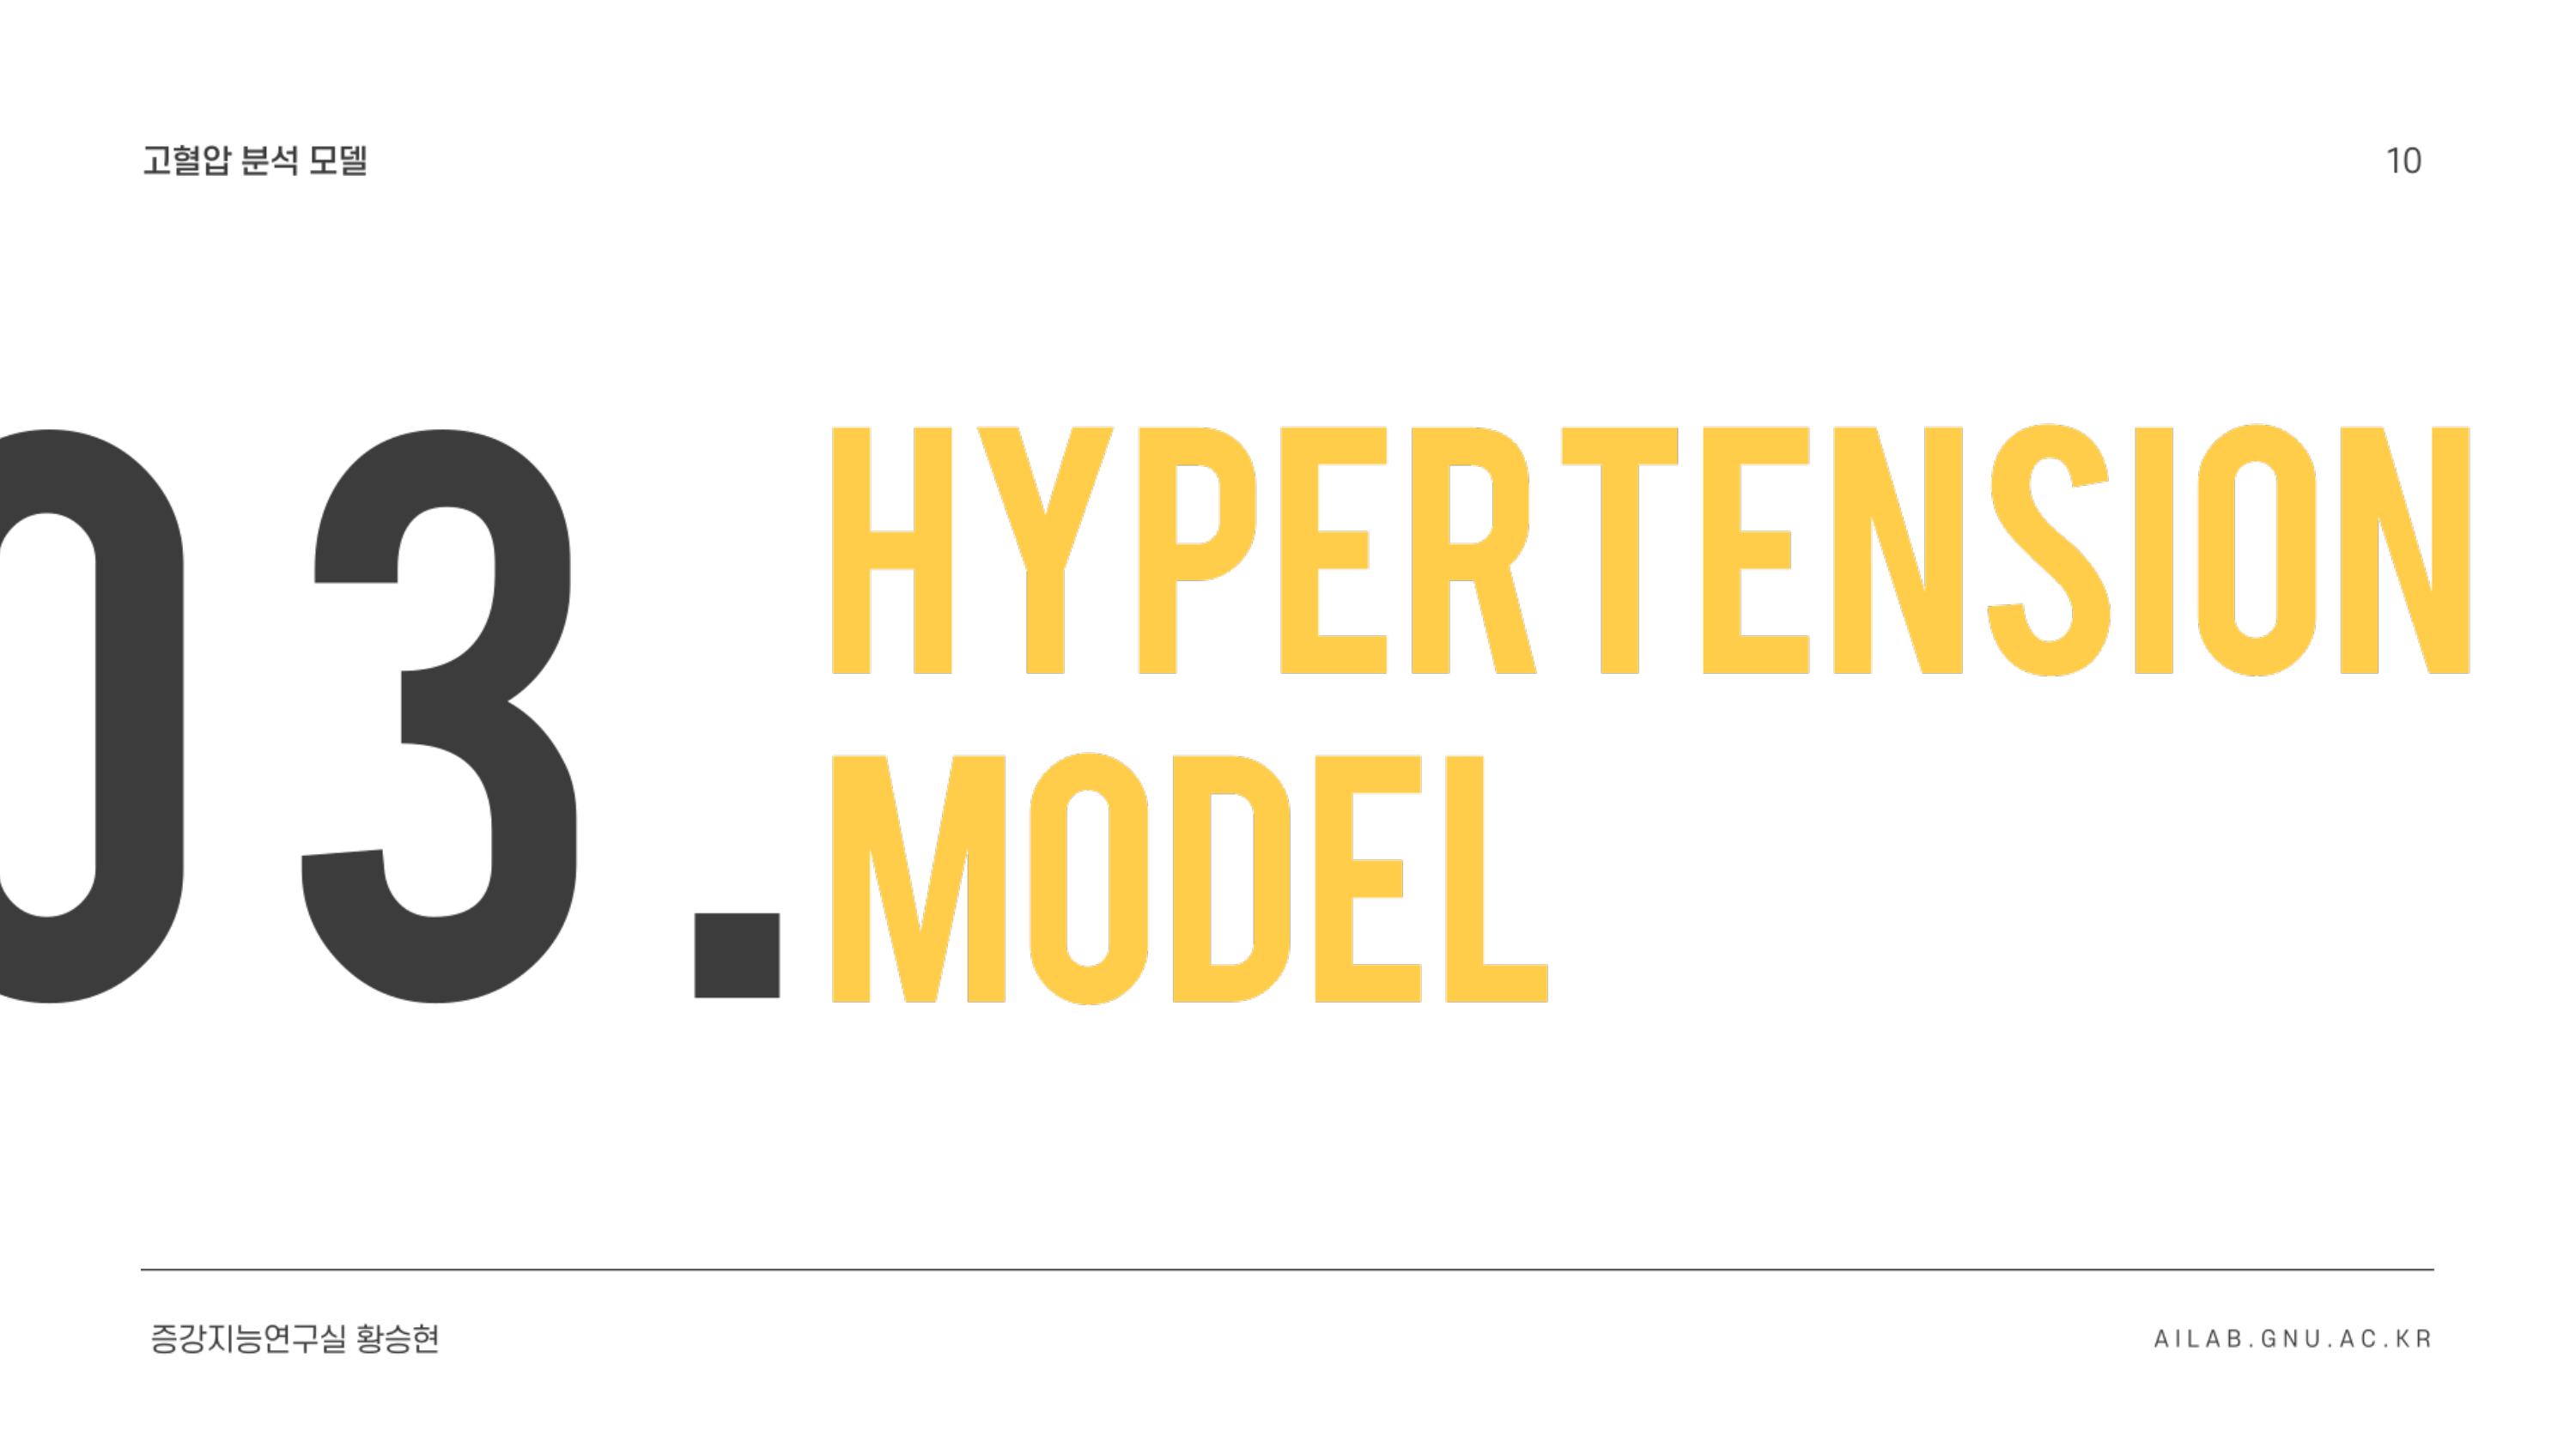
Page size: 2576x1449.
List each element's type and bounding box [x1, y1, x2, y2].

picture [2379, 132, 2437, 201]
picture [0, 134, 2576, 1294]
picture [146, 1314, 454, 1369]
picture [1926, 1320, 2449, 1367]
